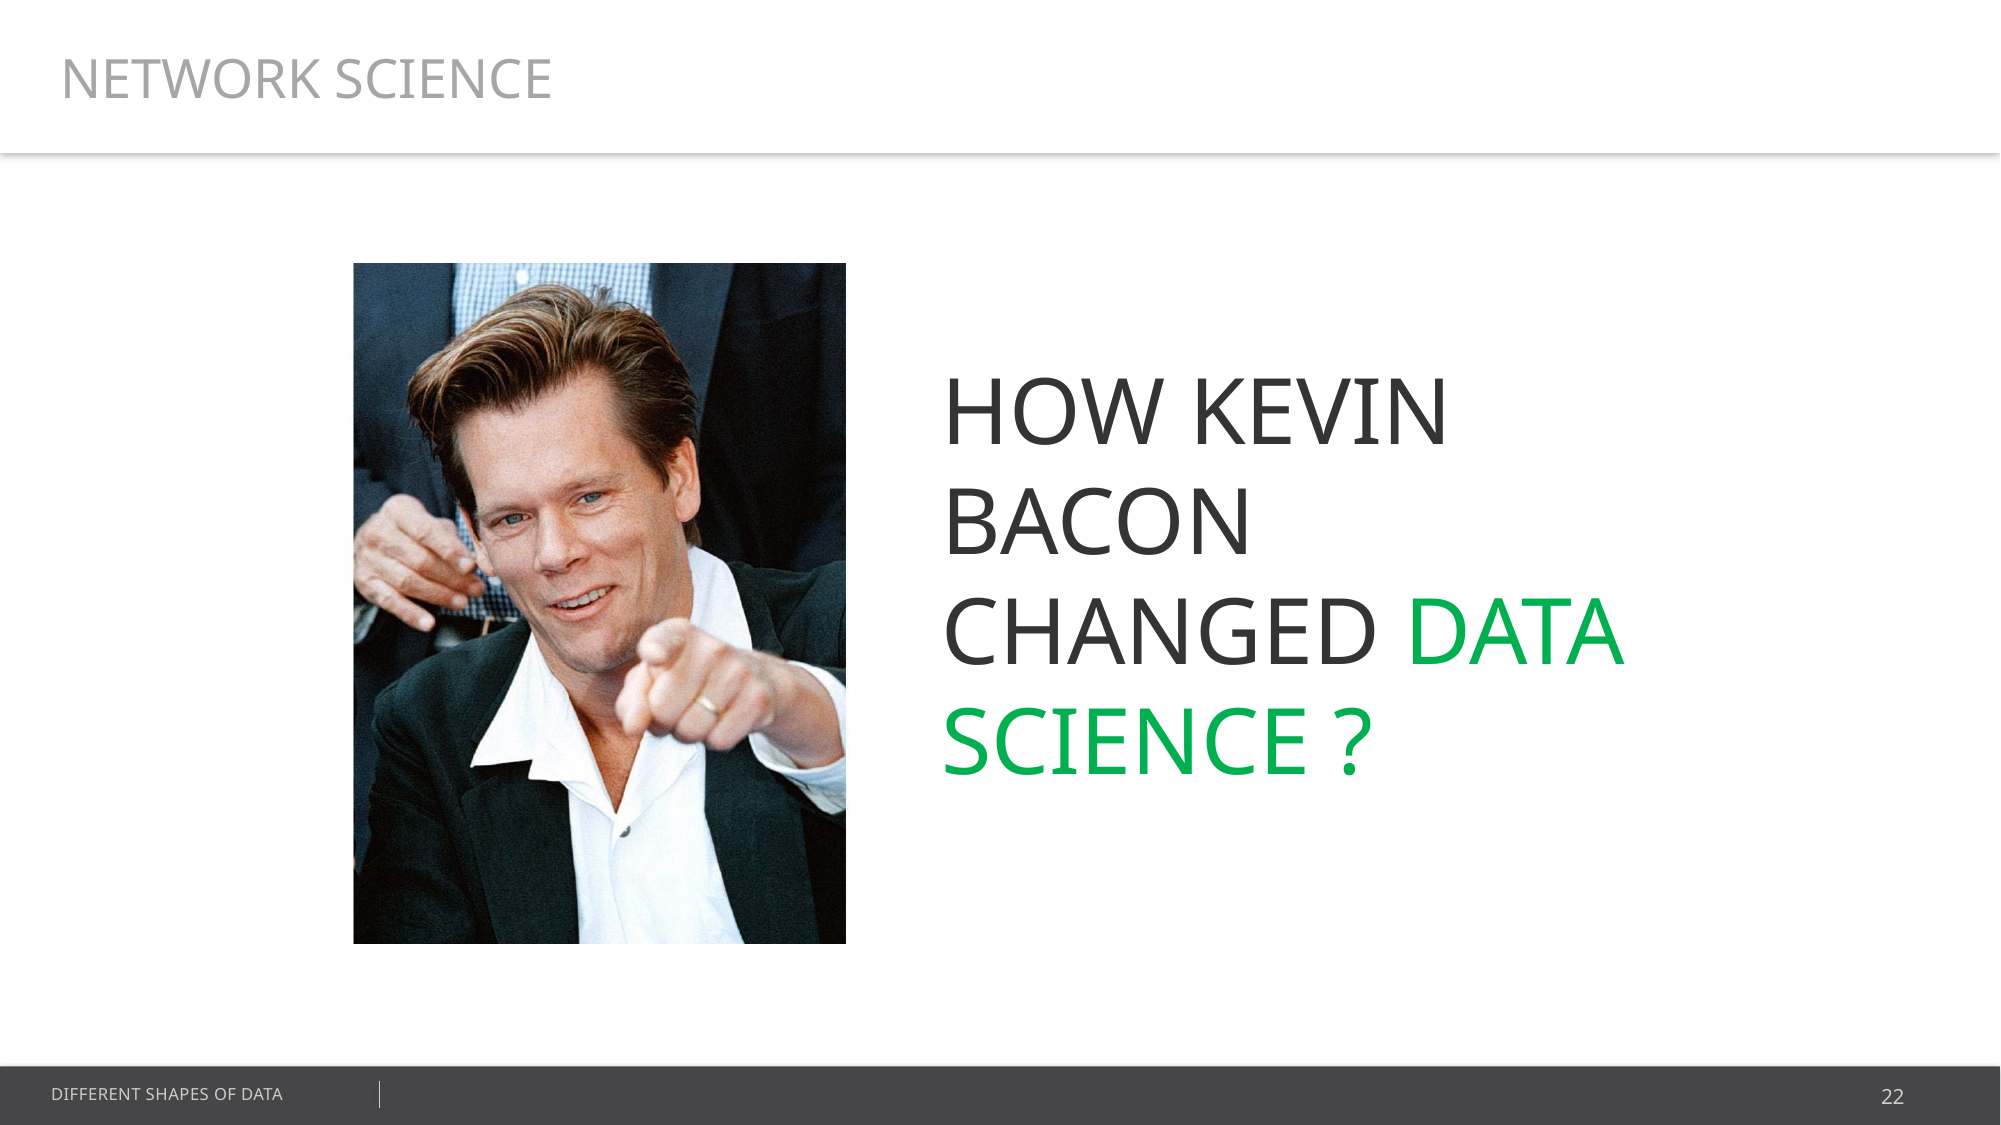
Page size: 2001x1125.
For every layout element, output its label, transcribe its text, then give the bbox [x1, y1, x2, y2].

list NETWORK SCIENCE [0, 0, 2000, 153]
picture [348, 263, 849, 944]
text_box HOW KEVIN BACON CHANGED DATA SCIENCE ? [926, 345, 1677, 800]
